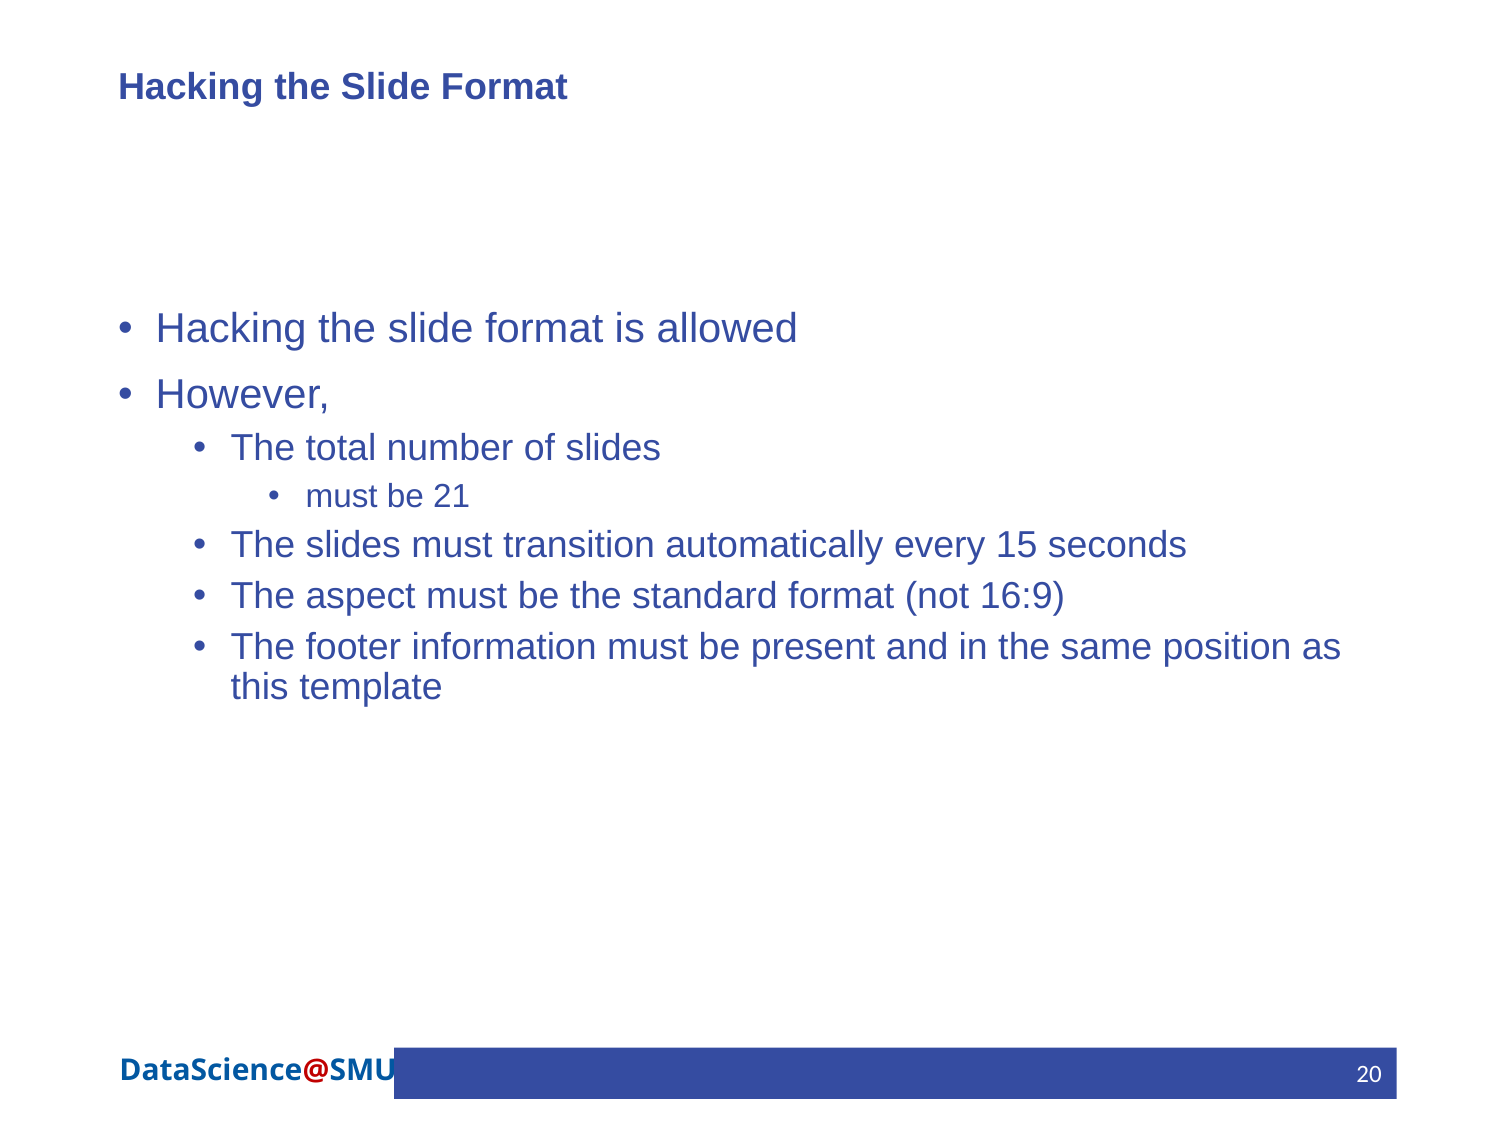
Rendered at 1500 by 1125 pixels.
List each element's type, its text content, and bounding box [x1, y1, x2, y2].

slide_number 20 [1059, 1042, 1397, 1103]
title Hacking the Slide Format [103, 59, 1397, 278]
list Hacking the slide format is allowed However, The total number of slides must be 21 The slides must transition automatically every 15 seconds The aspect must be the standard format (not 16:9) The footer information must be present and in the same position as this template [103, 299, 1397, 1014]
